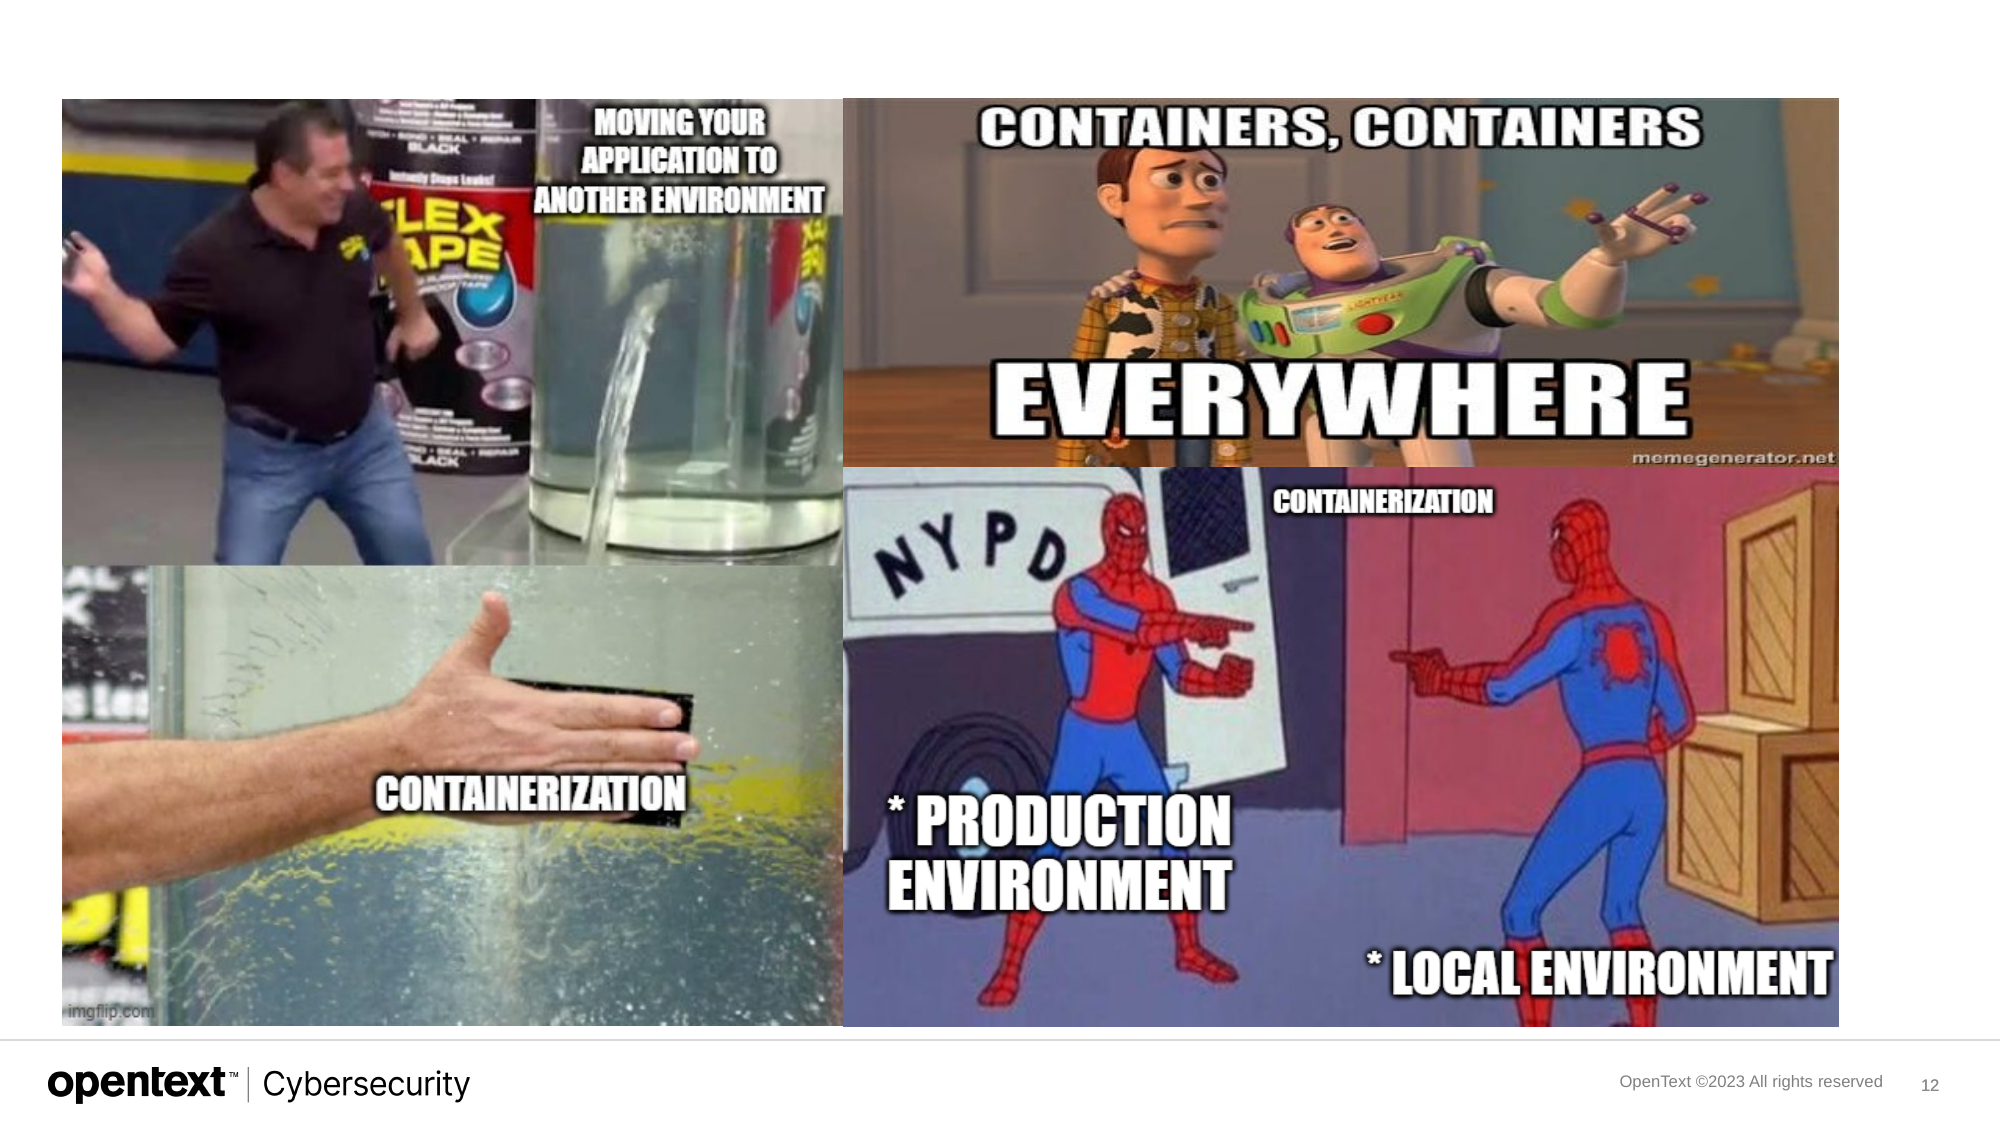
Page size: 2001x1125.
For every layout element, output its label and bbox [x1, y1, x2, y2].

picture [48, 1067, 470, 1104]
picture [62, 97, 1839, 1028]
